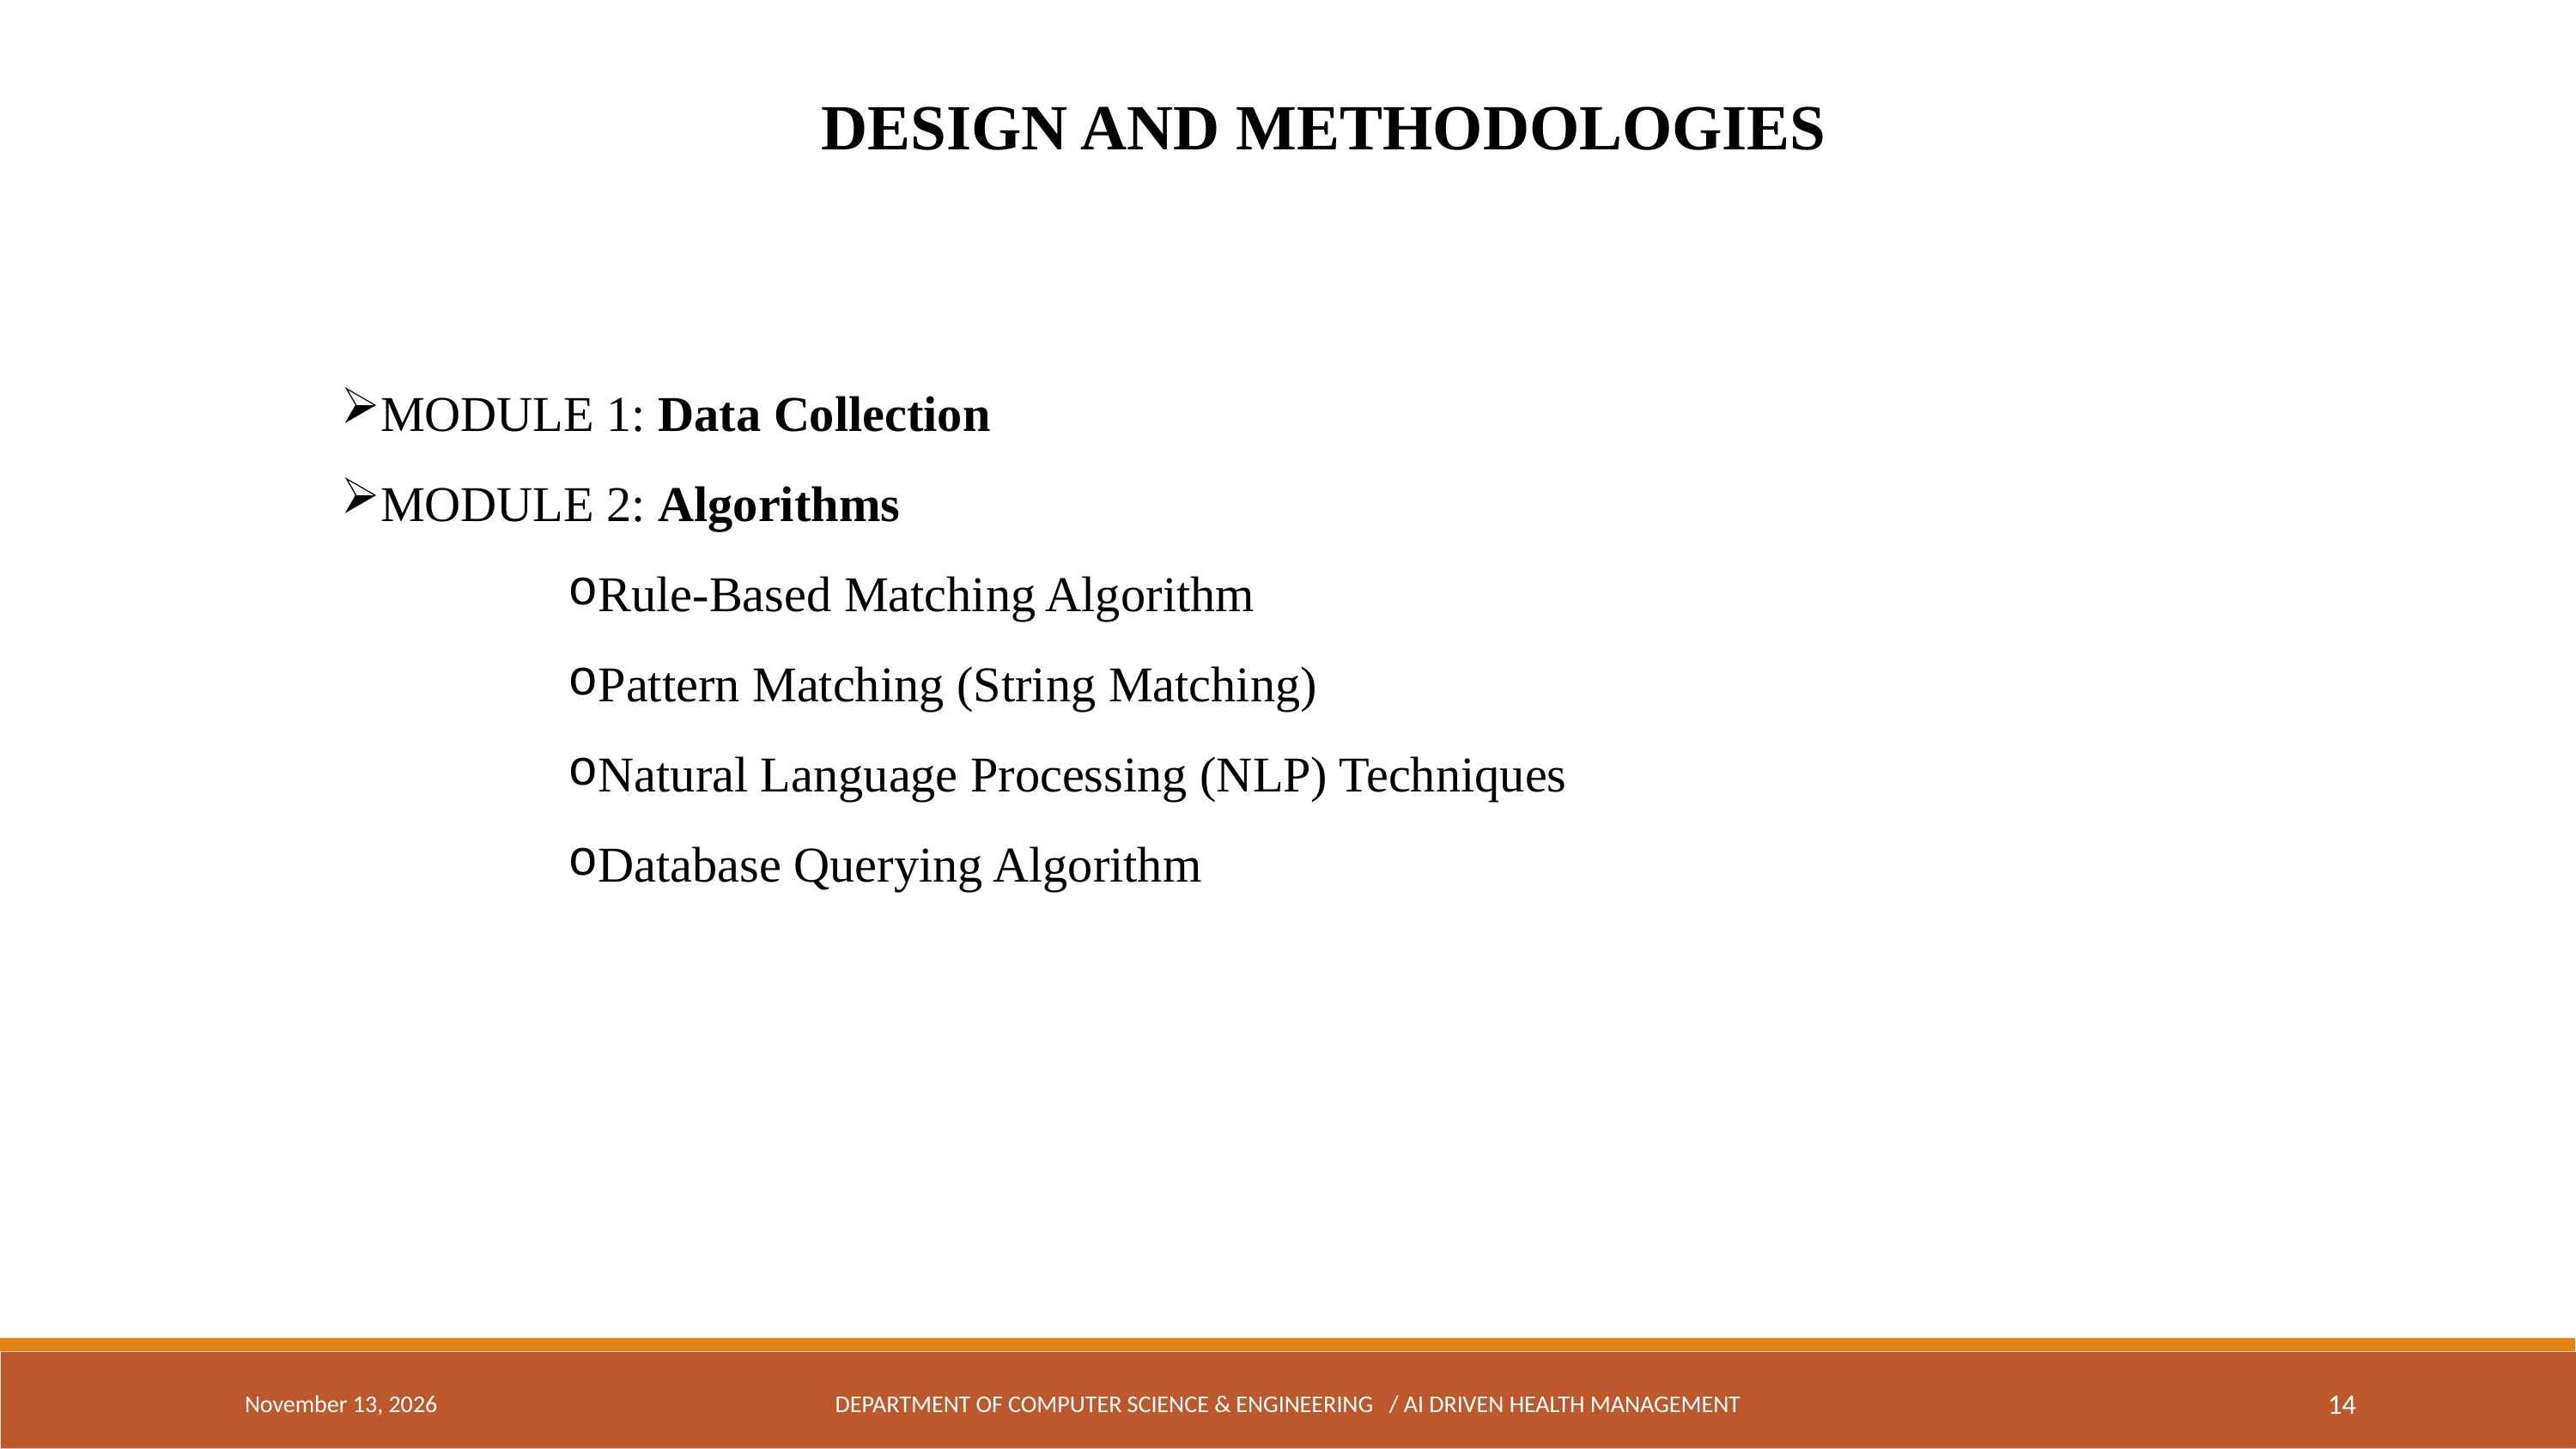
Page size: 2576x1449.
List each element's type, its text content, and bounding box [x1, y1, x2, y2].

footer DEPARTMENT OF COMPUTER SCIENCE & ENGINEERING / AI DRIVEN HEALTH MANAGEMENT [779, 1364, 1798, 1442]
text_box MODULE 1: Data Collection MODULE 2: Algorithms Rule-Based Matching Algorithm Pattern Matching (String Matching) Natural Language Processing (NLP) Techniques Database Querying Algorithm [327, 345, 2228, 1349]
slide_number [232, 1364, 755, 1442]
slide_number 14 [2092, 1364, 2369, 1442]
text_box DESIGN AND METHODOLOGIES [744, 39, 1840, 169]
